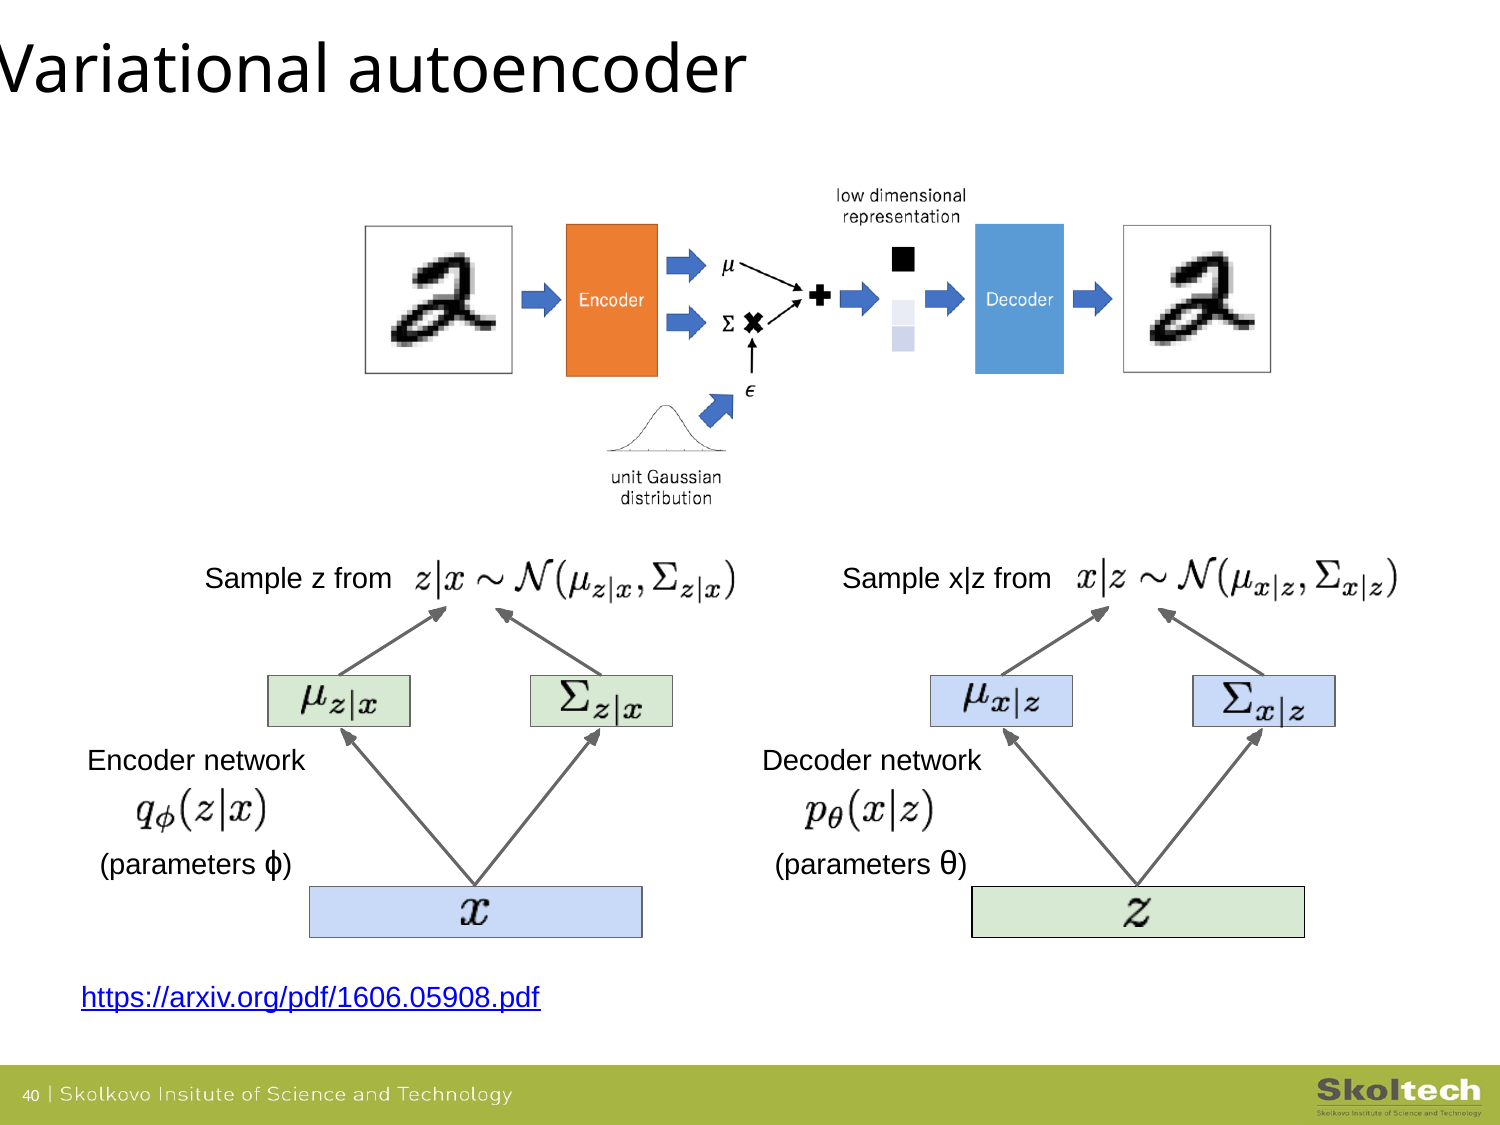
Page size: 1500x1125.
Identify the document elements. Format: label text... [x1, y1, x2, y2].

text_box [971, 886, 1305, 938]
text_box [1123, 897, 1153, 927]
text_box [560, 679, 642, 727]
text_box [415, 558, 735, 604]
text_box [428, 606, 447, 622]
text_box [584, 728, 601, 746]
text_box [137, 787, 266, 834]
text_box Sample z from [202, 557, 395, 594]
text_box [963, 682, 1040, 720]
text_box [1246, 729, 1263, 746]
text_box [1002, 728, 1019, 746]
text_box [1157, 608, 1176, 624]
picture [0, 1064, 1500, 1125]
text_box [460, 898, 491, 925]
text_box [1192, 675, 1335, 727]
text_box [309, 886, 642, 938]
picture [356, 137, 1283, 535]
text_box [804, 788, 933, 833]
text_box [340, 728, 357, 746]
text_box [1090, 606, 1109, 622]
text_box Encoder network [85, 739, 308, 777]
text_box https://arxiv.org/pdf/1606.05908.pdf [66, 970, 556, 1021]
text_box [495, 608, 514, 624]
text_box [530, 675, 673, 727]
text_box [1223, 681, 1305, 729]
text_box (parameters θ) [772, 838, 971, 881]
text_box Decoder network [760, 739, 985, 777]
text_box Sample x|z from [840, 557, 1054, 594]
text_box (parameters ɸ) [97, 838, 295, 881]
text_box [930, 675, 1073, 727]
text_box [267, 675, 410, 727]
text_box [1077, 556, 1398, 602]
text_box Variational autoencoder [0, 18, 757, 114]
text_box [301, 684, 377, 722]
